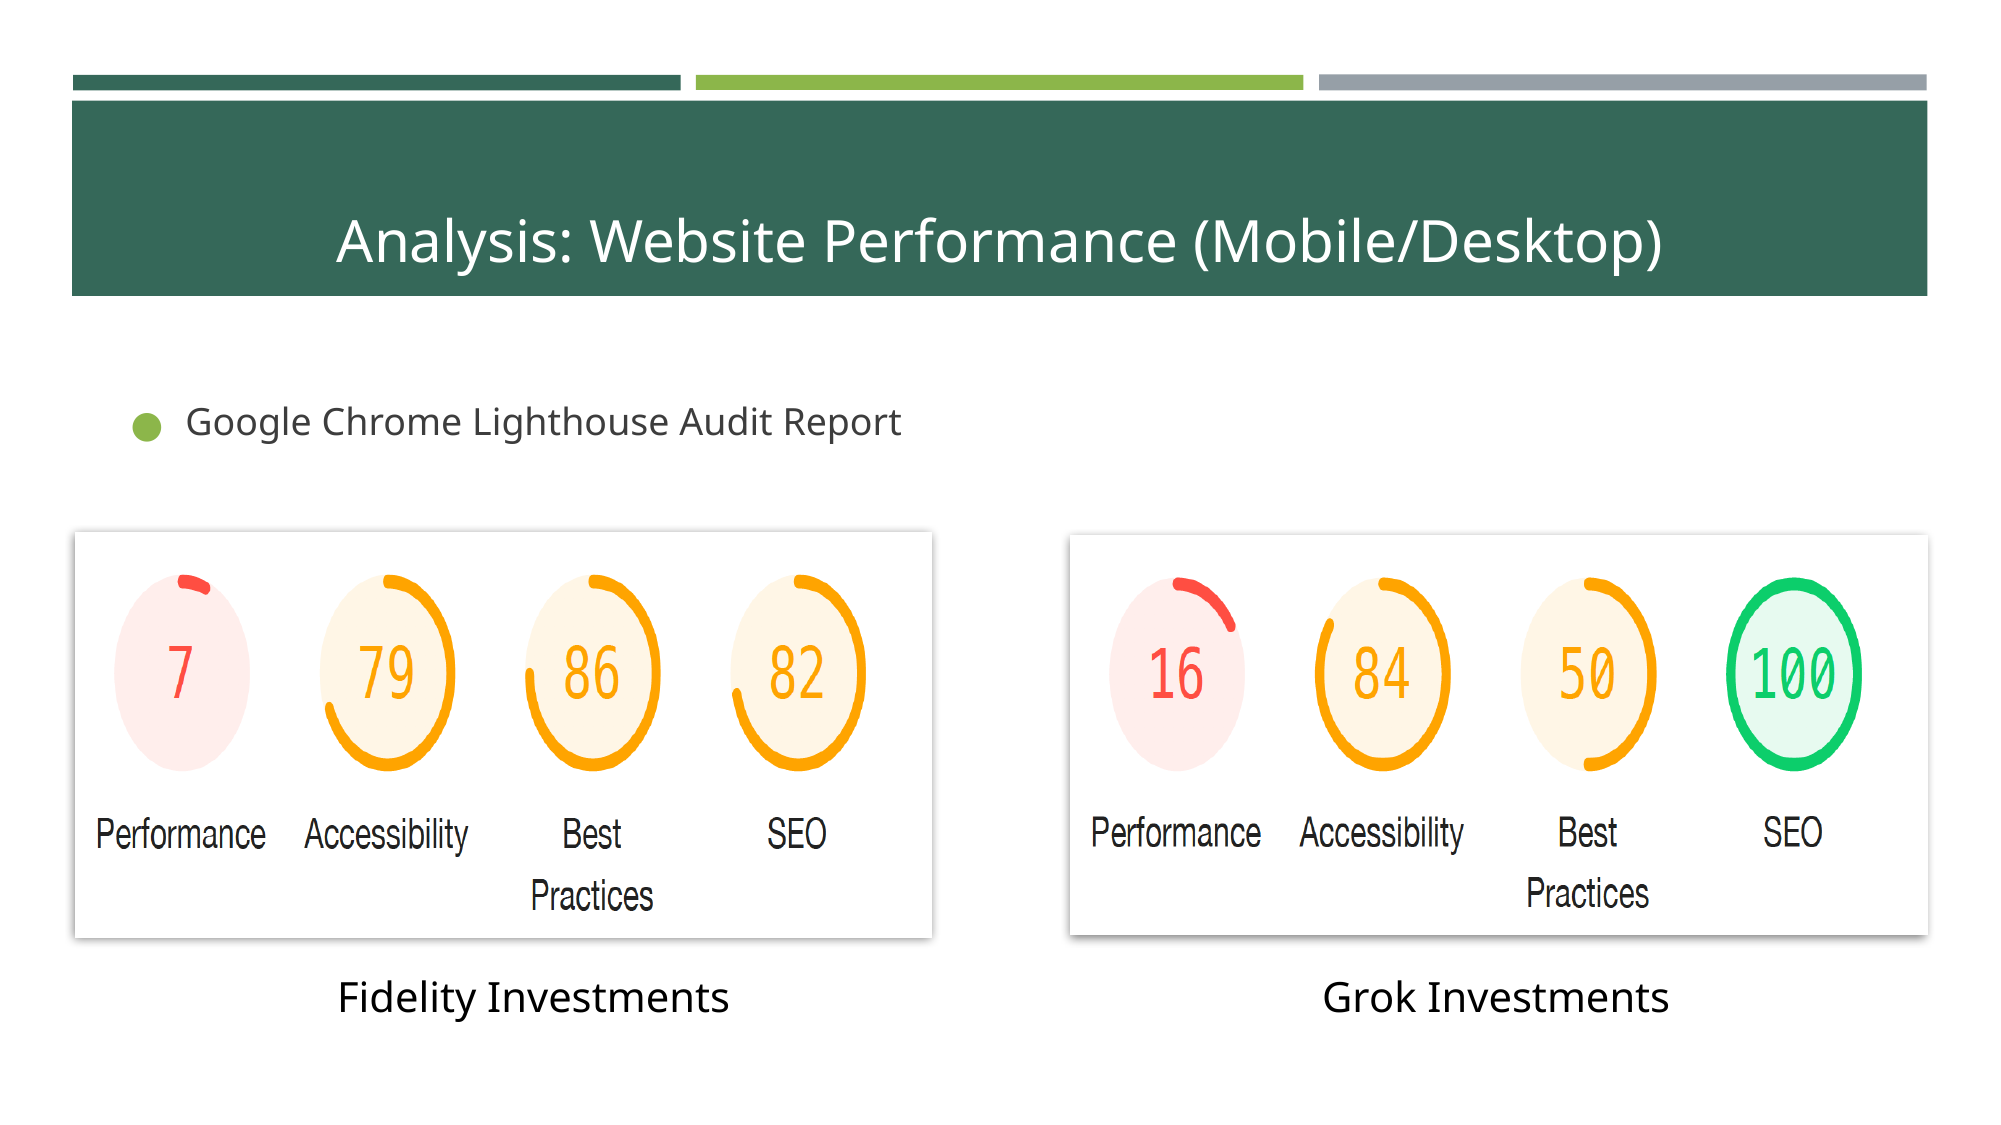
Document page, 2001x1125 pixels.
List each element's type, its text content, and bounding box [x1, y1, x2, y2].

title Analysis: Website Performance (Mobile/Desktop) [95, 115, 1905, 282]
list Google Chrome Lighthouse Audit Report [95, 357, 1905, 483]
picture [1070, 535, 1928, 936]
text_box Fidelity Investments [99, 956, 968, 1031]
text_box Grok Investments [1061, 956, 1931, 1031]
picture [74, 531, 932, 938]
